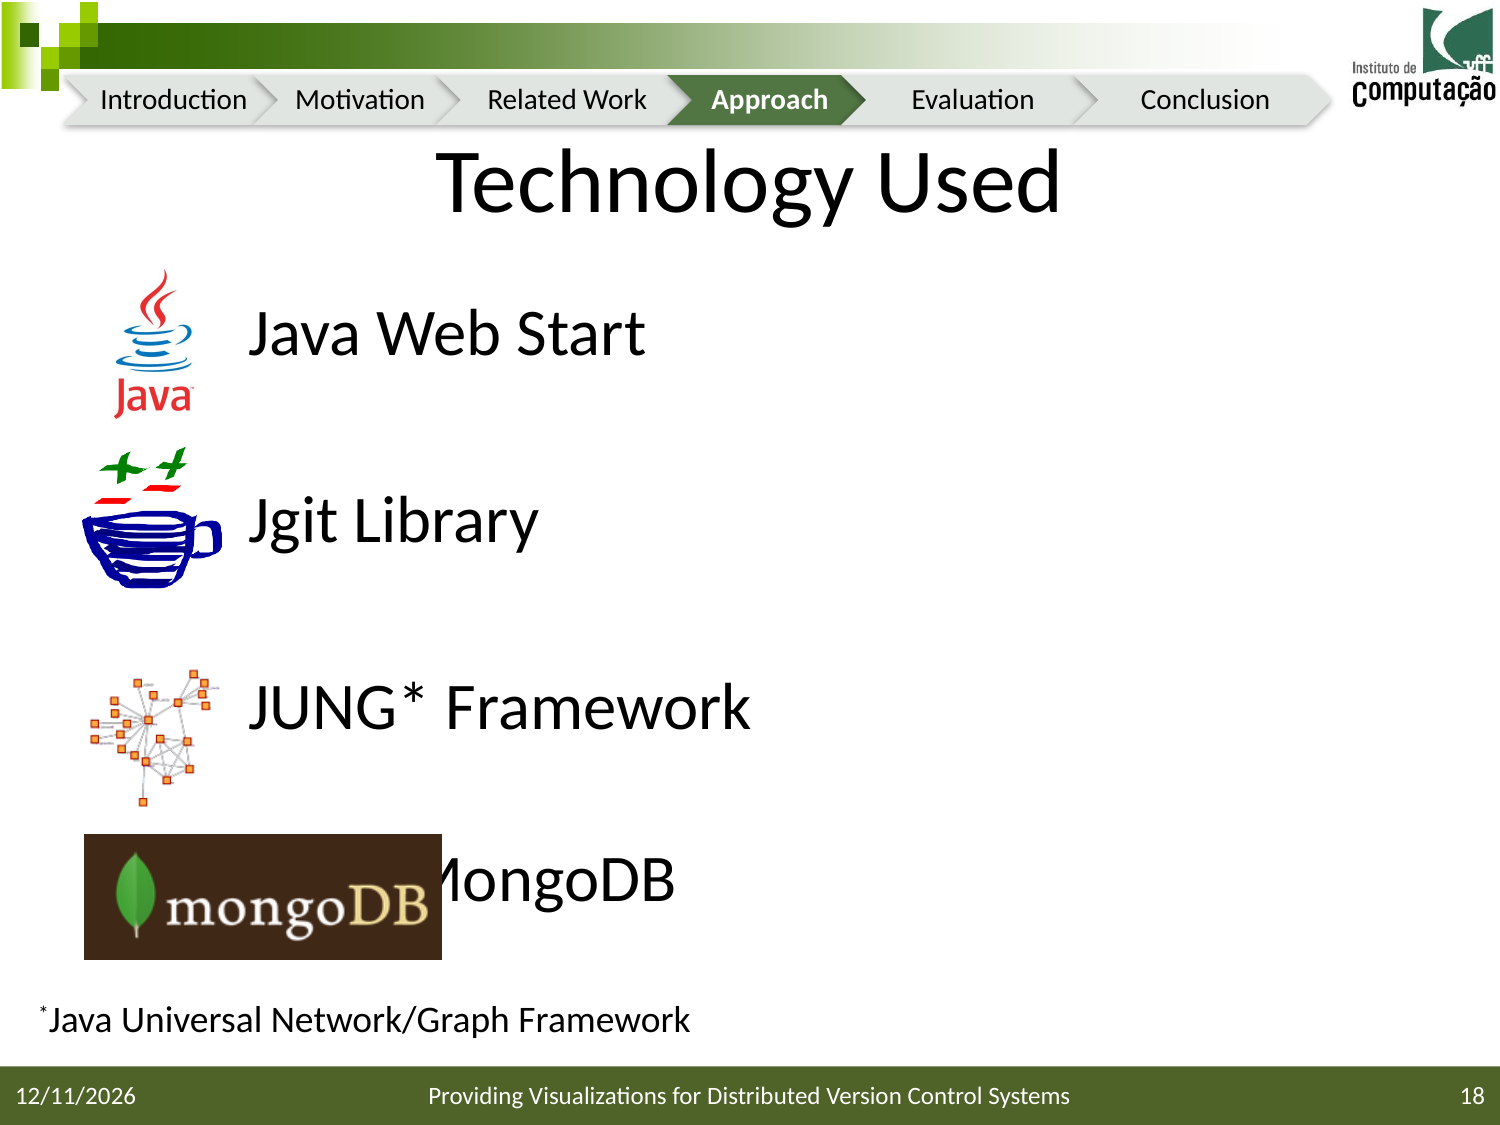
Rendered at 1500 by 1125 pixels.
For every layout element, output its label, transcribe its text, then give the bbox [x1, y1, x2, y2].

picture [84, 660, 229, 814]
list Java Web Start Jgit Library JUNG* Framework MongoDB [23, 281, 1477, 971]
picture [78, 269, 229, 420]
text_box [62, 74, 1333, 126]
slide_number 18 [1149, 1065, 1500, 1125]
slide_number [0, 1065, 350, 1125]
title Technology Used [23, 82, 1477, 270]
picture [84, 834, 442, 961]
text_box *Java Universal Network/Graph Framework [23, 987, 1477, 1048]
picture [76, 444, 228, 594]
footer Providing Visualizations for Distributed Version Control Systems [362, 1065, 1138, 1125]
